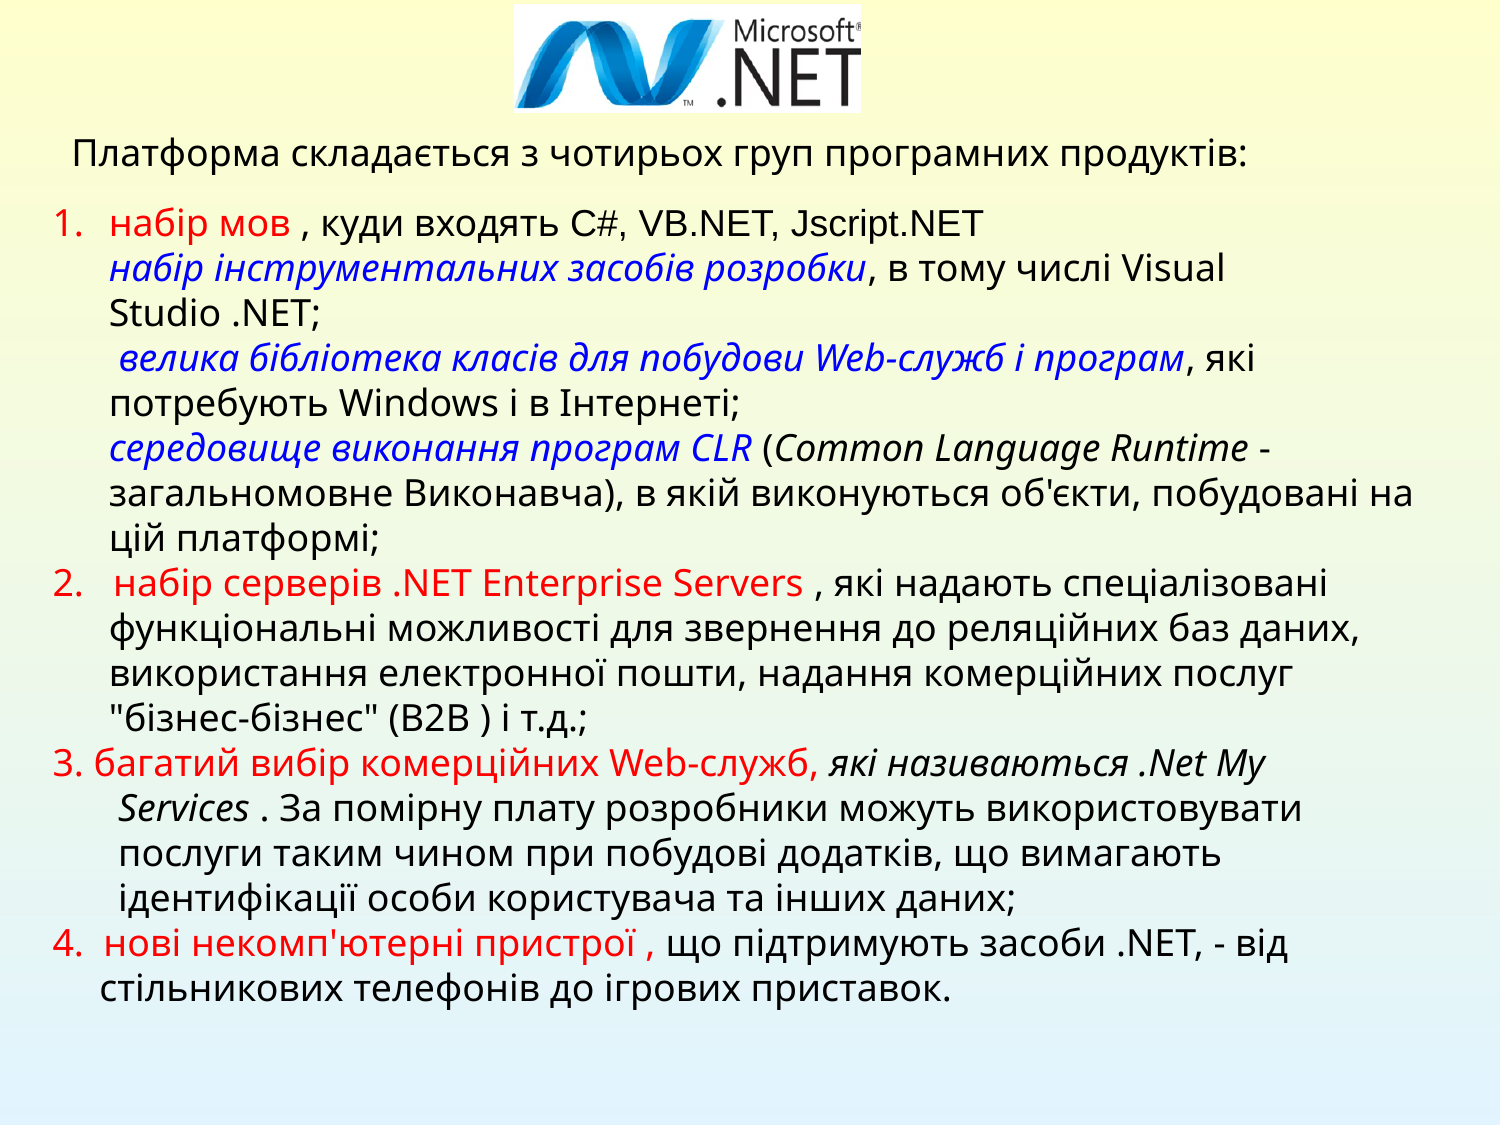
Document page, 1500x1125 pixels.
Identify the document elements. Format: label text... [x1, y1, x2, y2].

text_box набір мов , куди входять C#, VB.NET, Jscript.NET набір інструментальних засобів розробки, в тому числі Visual Studio .NET; велика бібліотека класів для побудови Web-служб і програм, які потребують Windows і в Інтернеті; середовище виконання програм CLR (Common Language Runtime - загальномовне Виконавча), в якій виконуються об'єкти, побудовані на цій платформі; 2. набір серверів .NET Enterprise Servers , які надають спеціалізовані функціональні можливості для звернення до реляційних баз даних, використання електронної пошти, надання комерційних послуг "бізнес-бізнес" (В2В ) і т.д.; 3. багатий вибір комерційних Web-служб, які називаються .Net My Services . За помірну плату розробники можуть використовувати послуги таким чином при побудові додатків, що вимагають ідентифікації особи користувача та інших даних; 4. нові некомп'ютерні пристрої , що підтримують засоби .NET, - від стільникових телефонів до ігрових приставок. [37, 190, 1450, 979]
picture [513, 4, 862, 113]
title Версії [12, 0, 1363, 75]
text_box Платформа складається з чотирьох груп програмних продуктів: [56, 121, 1319, 182]
